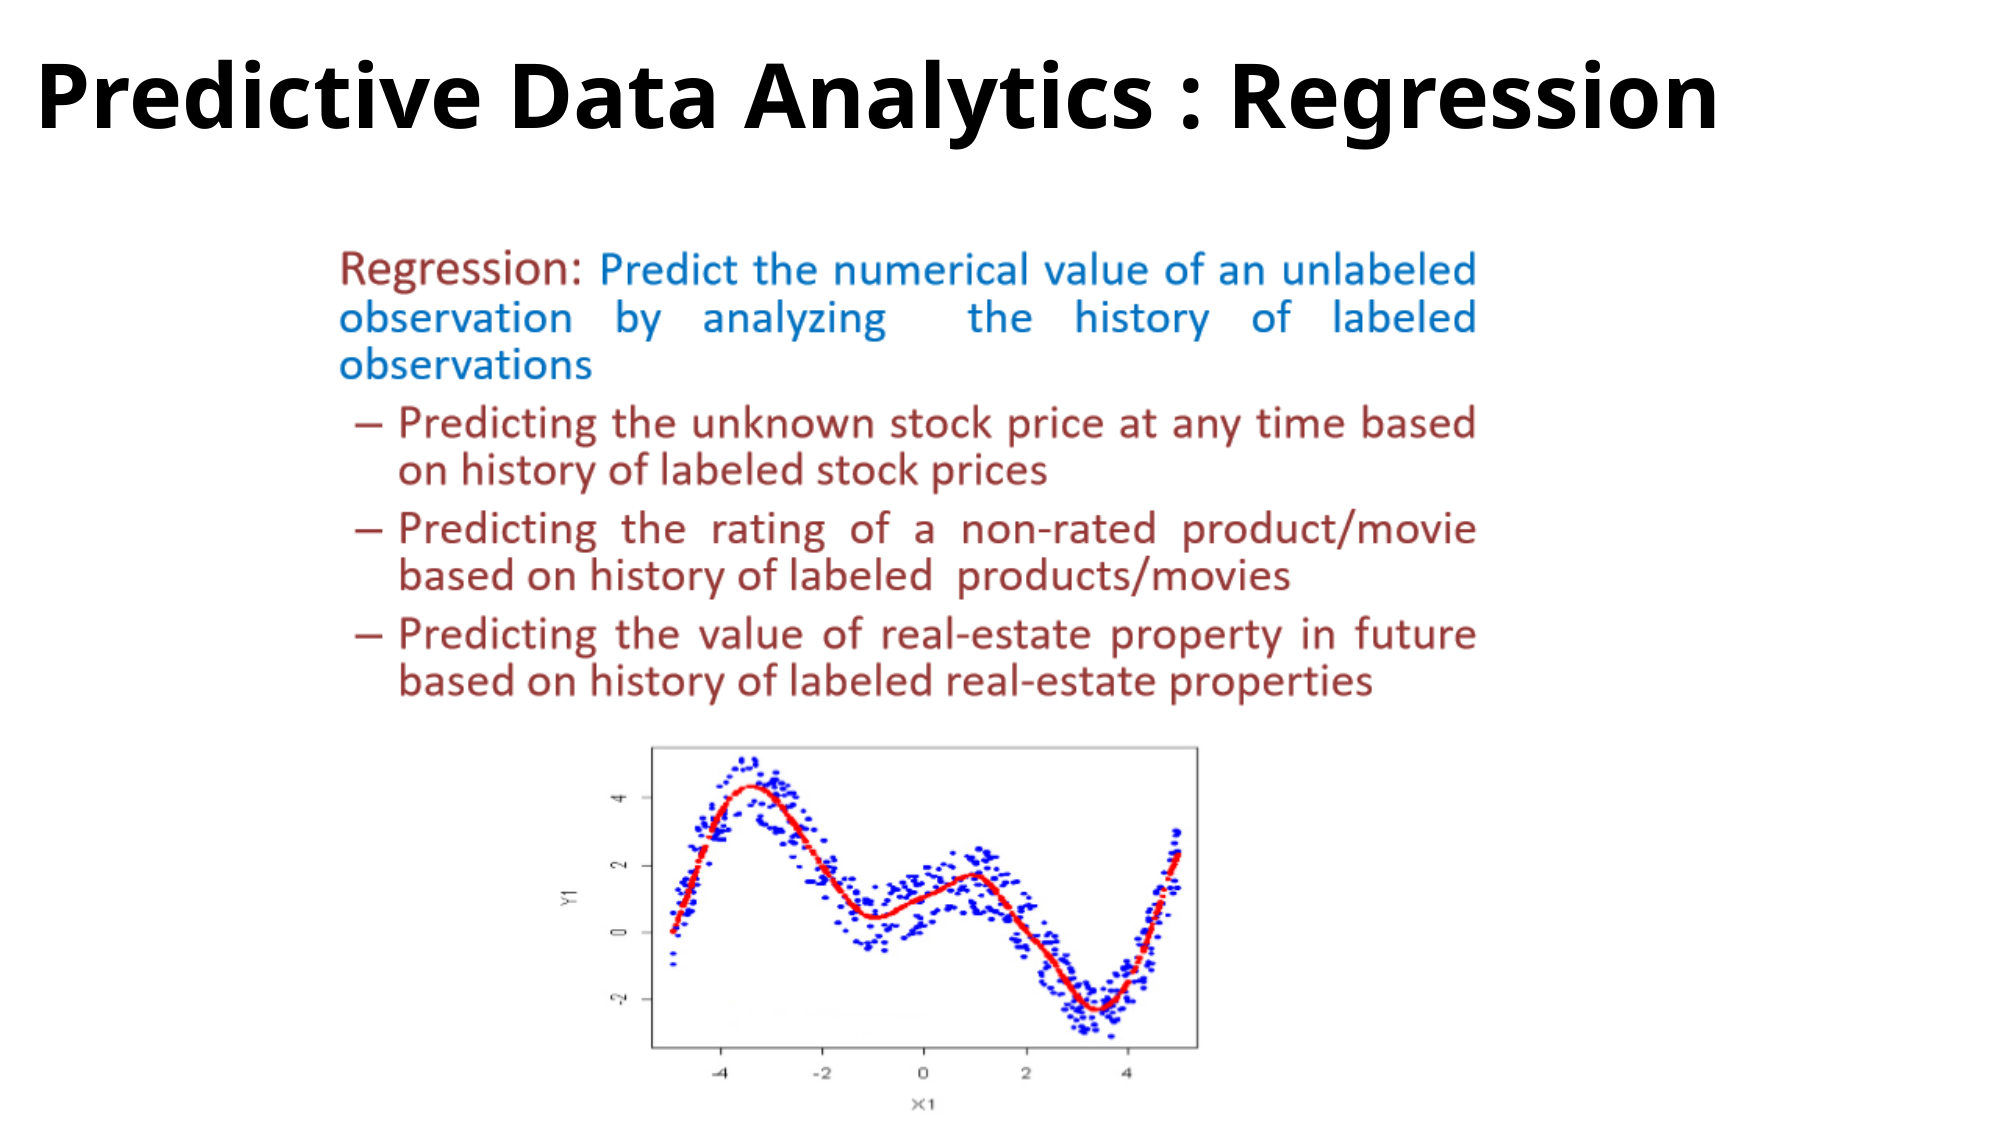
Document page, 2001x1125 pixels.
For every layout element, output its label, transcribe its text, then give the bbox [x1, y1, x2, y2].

title Predictive Data Analytics : Regression [19, 37, 1745, 161]
picture [331, 234, 1533, 1125]
